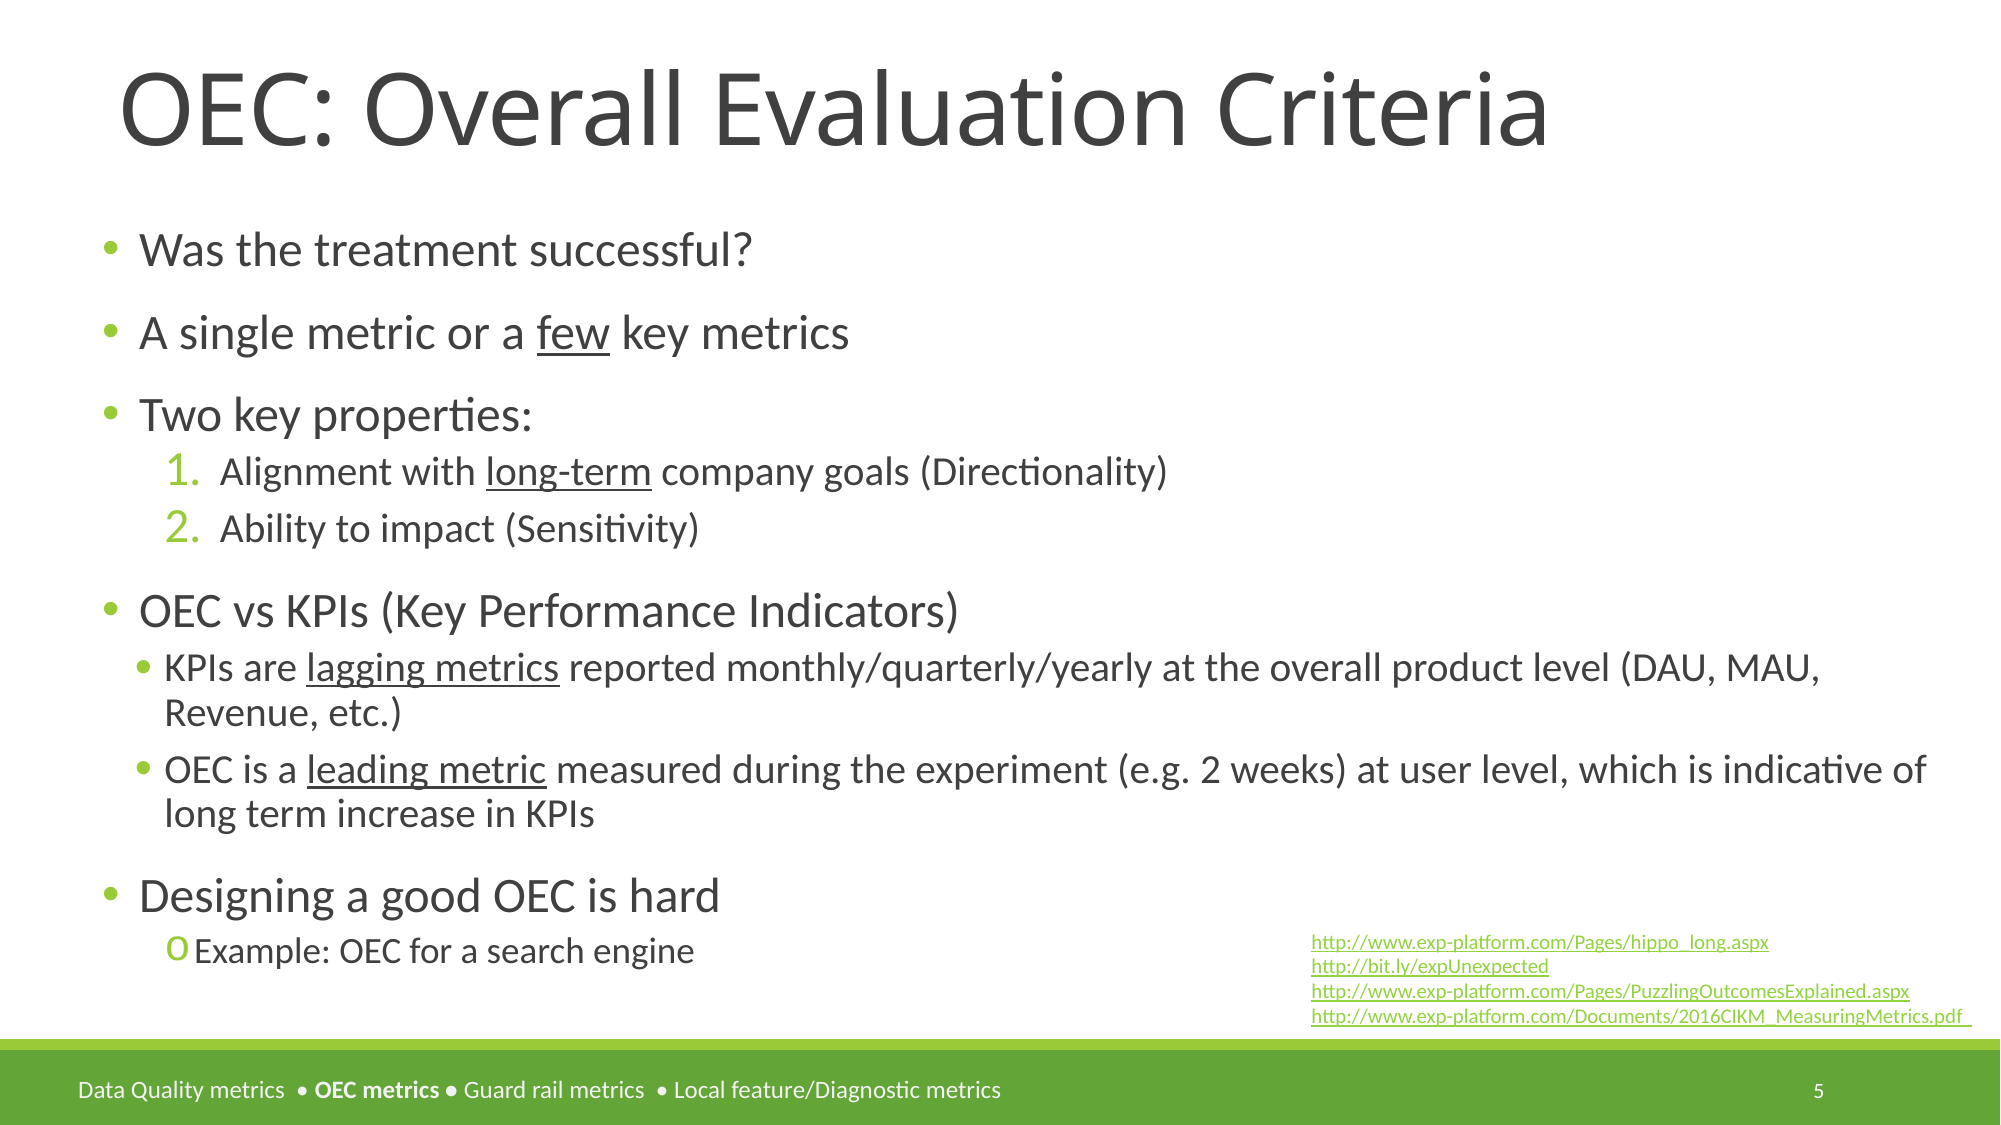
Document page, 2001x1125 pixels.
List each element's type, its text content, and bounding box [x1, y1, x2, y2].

text_box Data Quality metrics • OEC metrics • Guard rail metrics • Local feature/Diagnostic metrics [63, 1065, 1109, 1111]
slide_number 5 [1624, 1059, 1840, 1120]
title OEC: Overall Evaluation Criteria [102, 47, 1944, 174]
list Was the treatment successful? A single metric or a few key metrics Two key properties: Alignment with long-term company goals (Directionality) Ability to impact (Sensitivity) OEC vs KPIs (Key Performance Indicators) KPIs are lagging metrics reported monthly/quarterly/yearly at the overall product level (DAU, MAU, Revenue, etc.) OEC is a leading metric measured during the experiment (e.g. 2 weeks) at user level, which is indicative of long term increase in KPIs Designing a good OEC is hard Example: OEC for a search engine [102, 216, 1944, 980]
text_box http://www.exp-platform.com/Pages/hippo_long.aspx http://bit.ly/expUnexpected http://www.exp-platform.com/Pages/PuzzlingOutcomesExplained.aspx http://www.exp-platform.com/Documents/2016CIKM_MeasuringMetrics.pdf [1296, 920, 2000, 1036]
